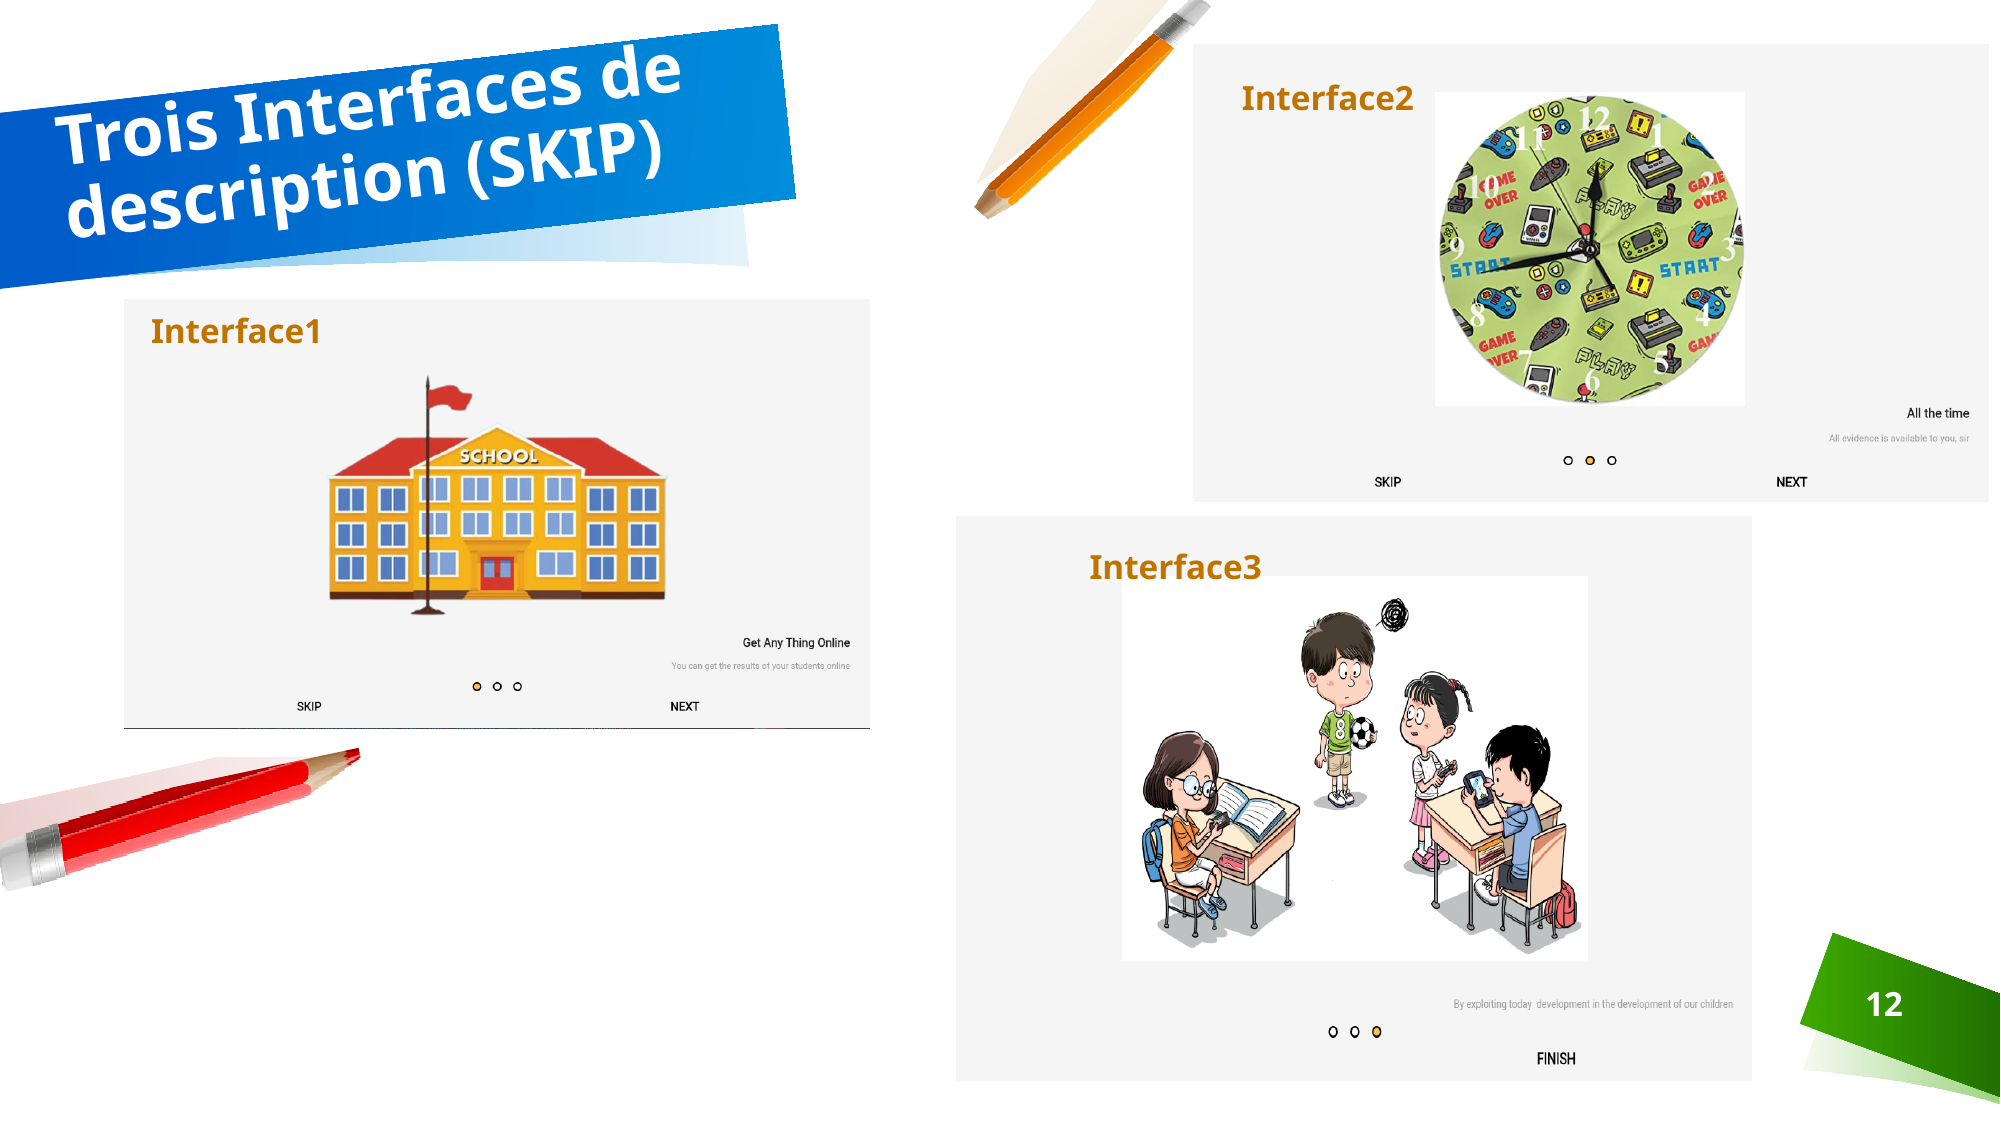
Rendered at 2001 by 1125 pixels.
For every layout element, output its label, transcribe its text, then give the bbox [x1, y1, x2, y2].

picture [1193, 44, 1989, 502]
title Trois Interfaces de description (SKIP) [36, 15, 779, 319]
picture [956, 0, 1217, 237]
picture [956, 516, 1752, 1081]
picture [0, 747, 373, 894]
picture [124, 299, 870, 729]
slide_number 12 [1831, 975, 1937, 1036]
